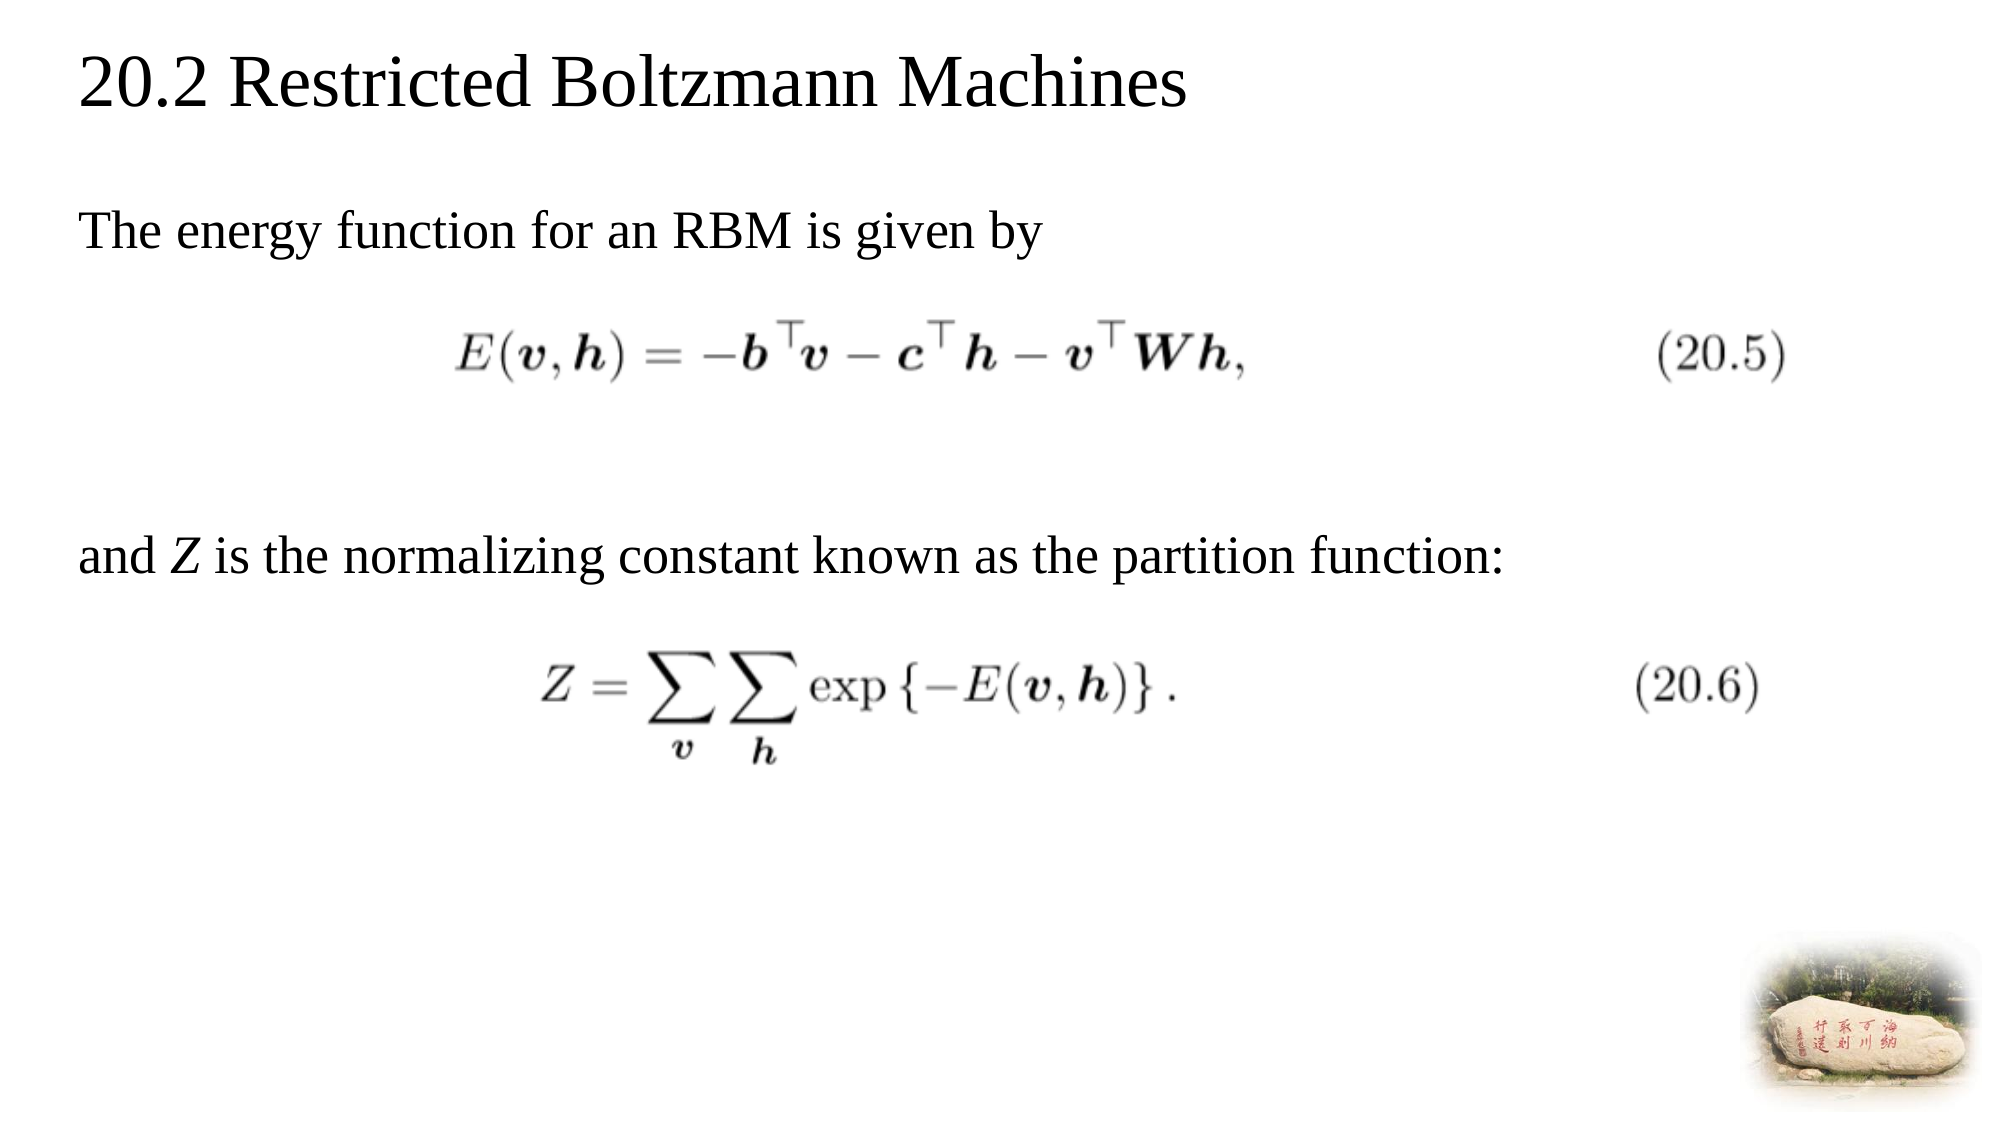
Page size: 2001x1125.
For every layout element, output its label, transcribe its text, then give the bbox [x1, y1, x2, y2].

picture [416, 289, 1796, 430]
title 20.2 Restricted Boltzmann Machines [63, 21, 1936, 142]
list The energy function for an RBM is given by and Z is the normalizing constant known as the partition function: [63, 171, 1936, 1014]
picture [490, 631, 1789, 776]
picture [1740, 927, 1985, 1112]
